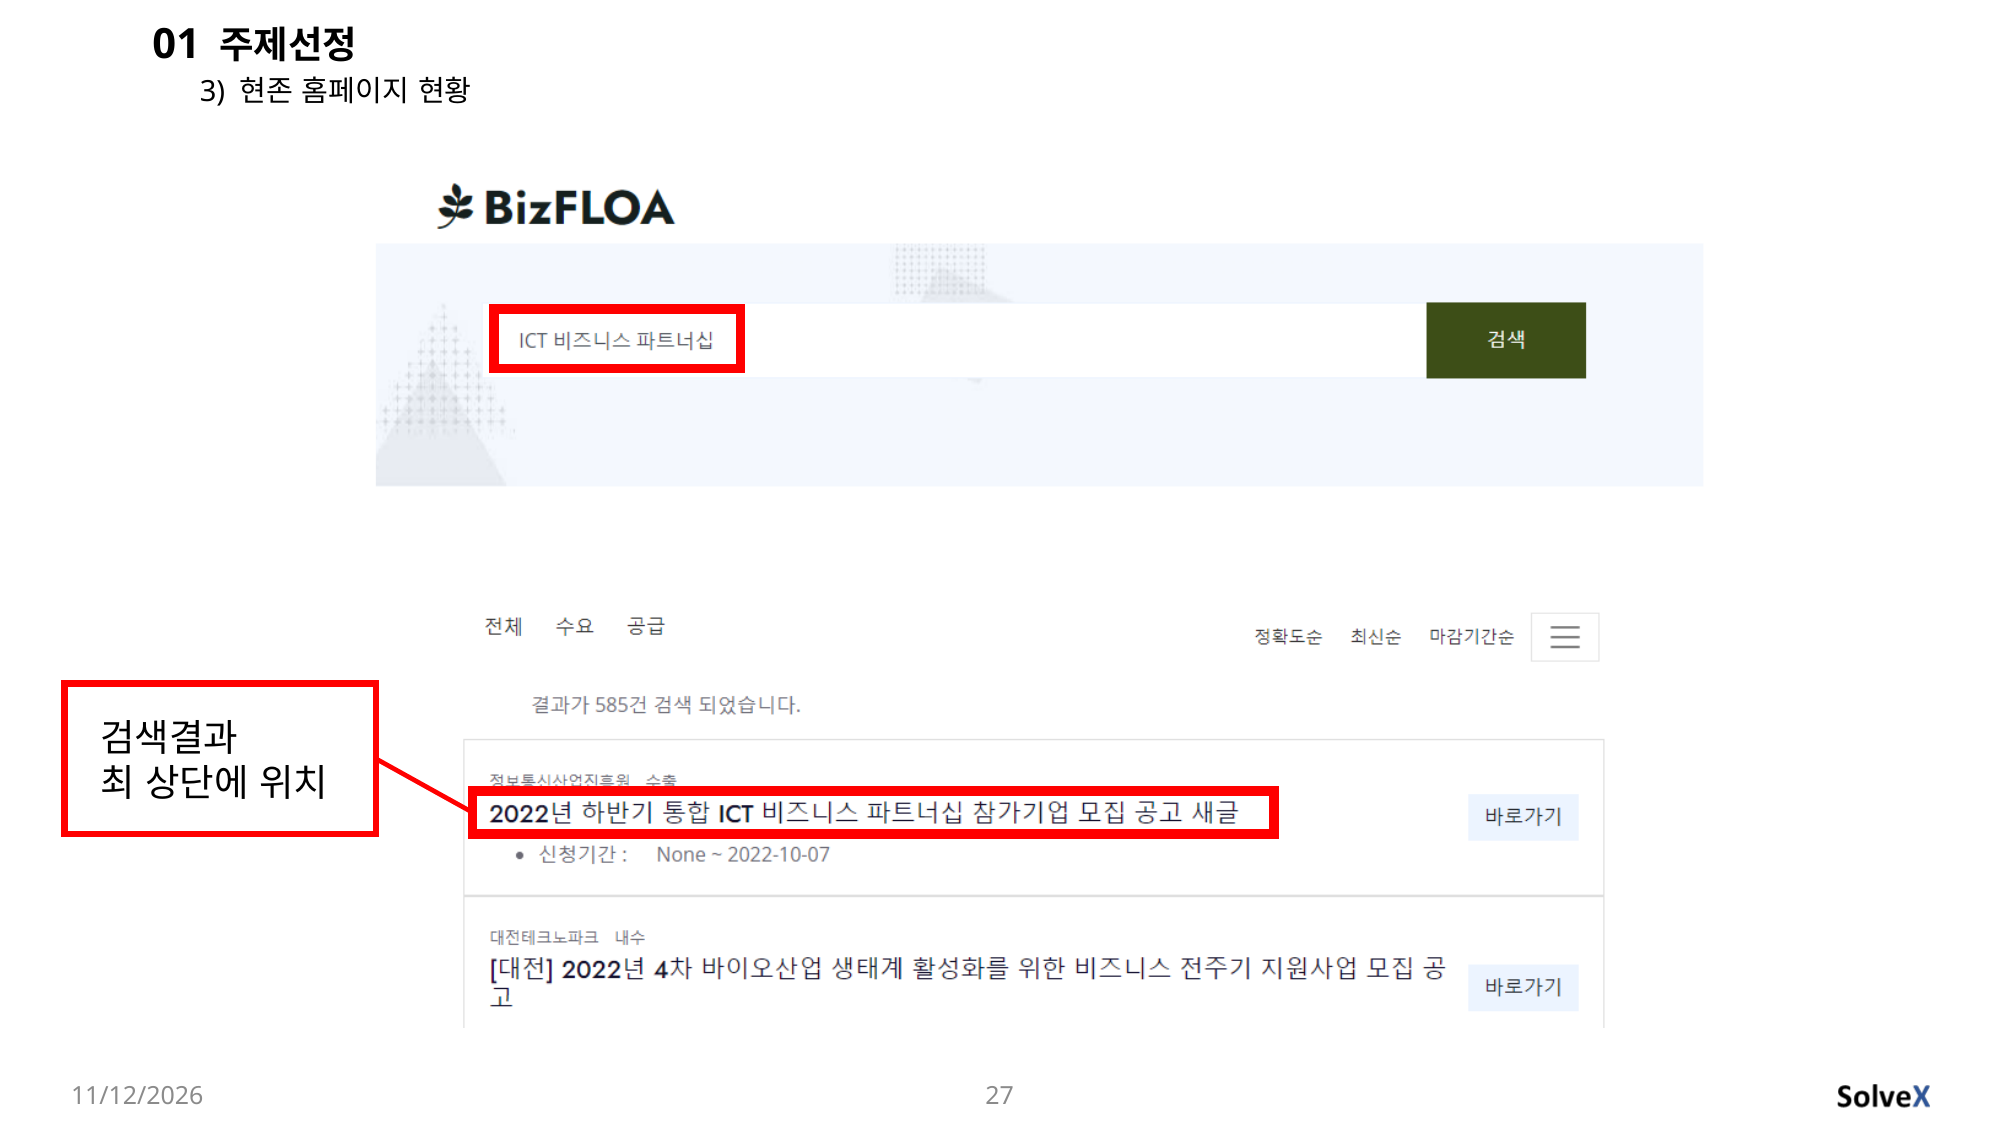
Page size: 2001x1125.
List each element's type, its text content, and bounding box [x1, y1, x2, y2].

picture [1816, 1066, 1951, 1125]
title 01 주제선정 [137, 22, 1863, 68]
list 3) 현존 홈페이지 현황 [184, 69, 1853, 115]
picture [375, 175, 1704, 1028]
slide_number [56, 1067, 507, 1125]
text_box [64, 682, 375, 835]
slide_number 27 [774, 1067, 1225, 1125]
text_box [375, 758, 473, 813]
text_box 검색결과 최 상단에 위치 [85, 706, 375, 812]
